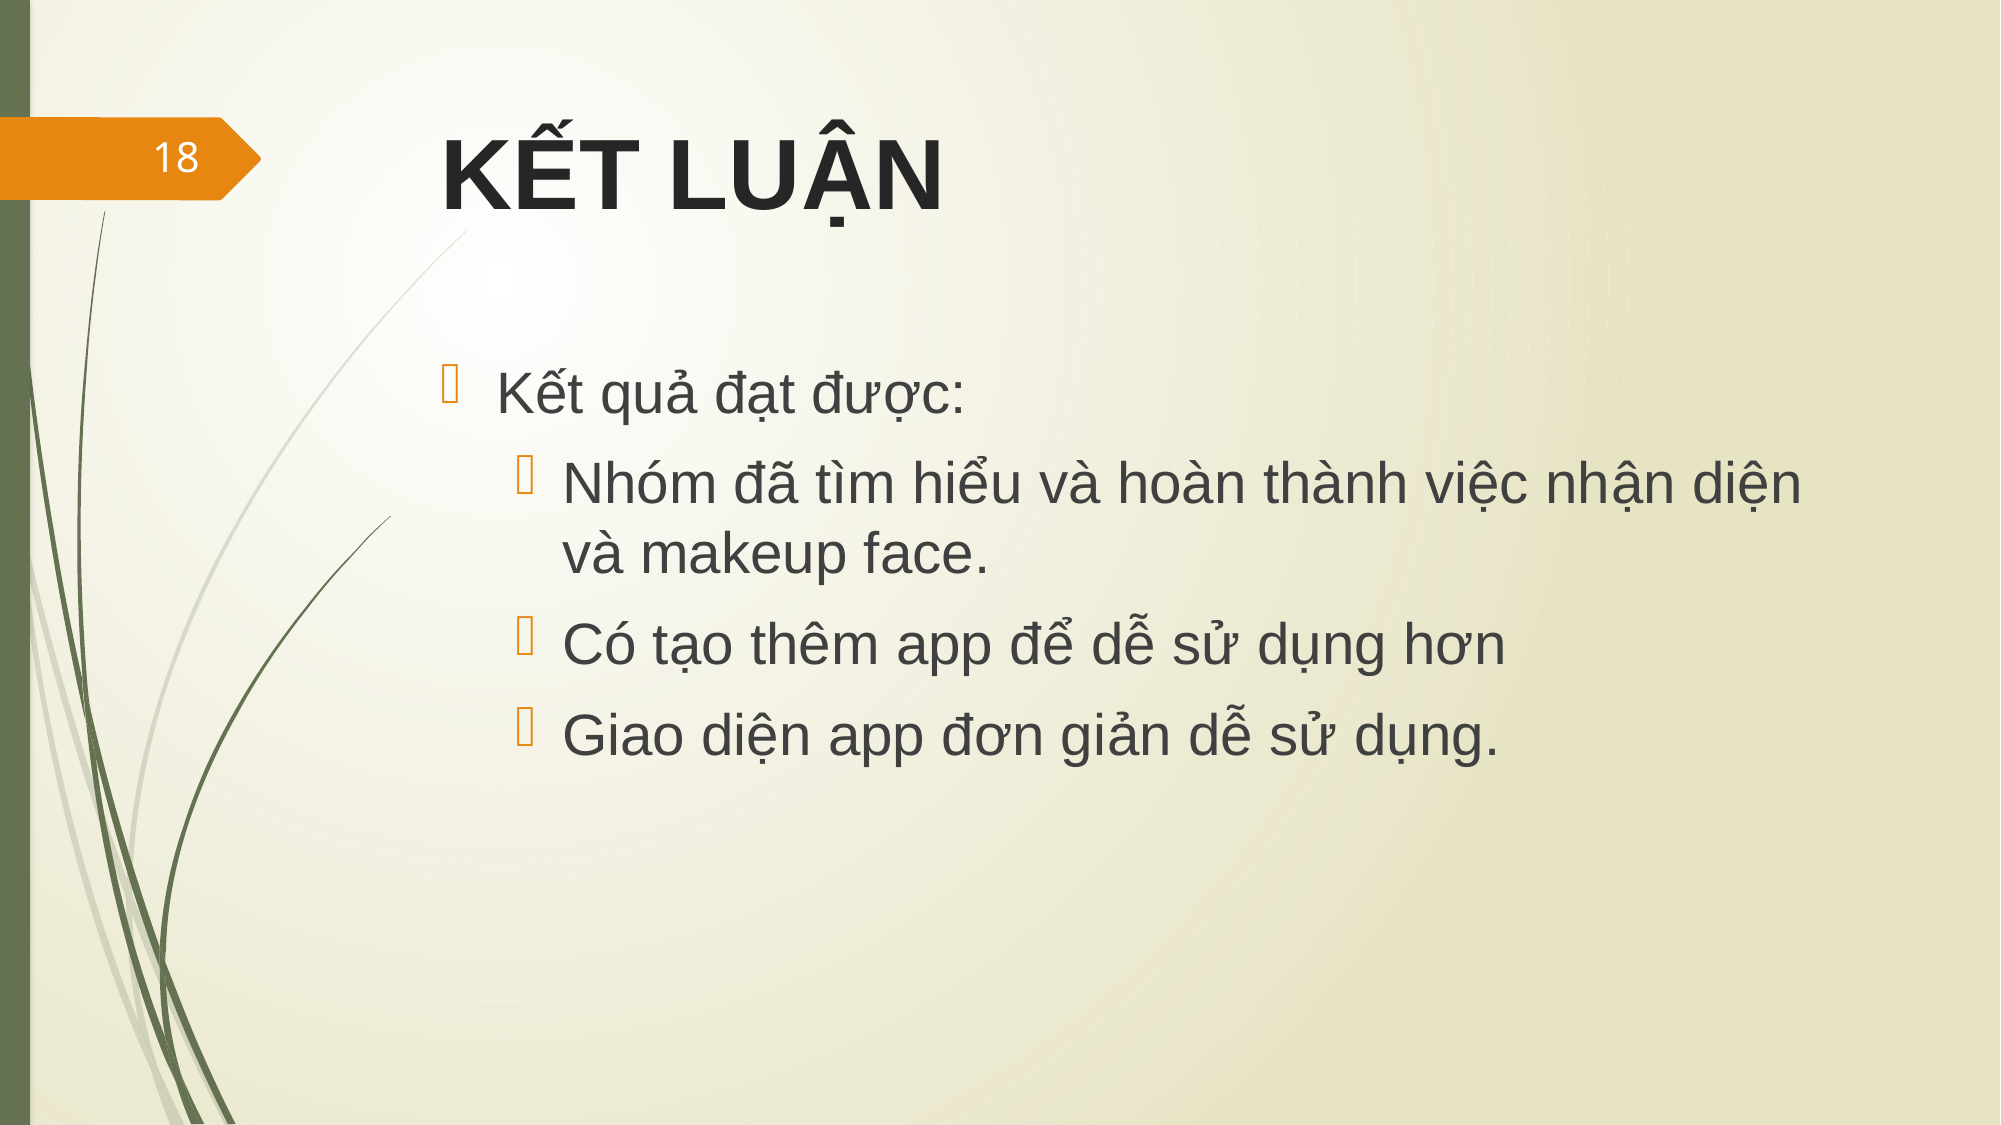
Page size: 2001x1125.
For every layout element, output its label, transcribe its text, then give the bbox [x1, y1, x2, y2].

slide_number 18 [87, 129, 216, 190]
title KẾT LUẬN [425, 102, 1256, 245]
list Kết quả đạt được: Nhóm đã tìm hiểu và hoàn thành việc nhận diện và makeup face. Có tạo thêm app để dễ sử dụng hơn Giao diện app đơn giản dễ sử dụng. [425, 347, 1832, 887]
